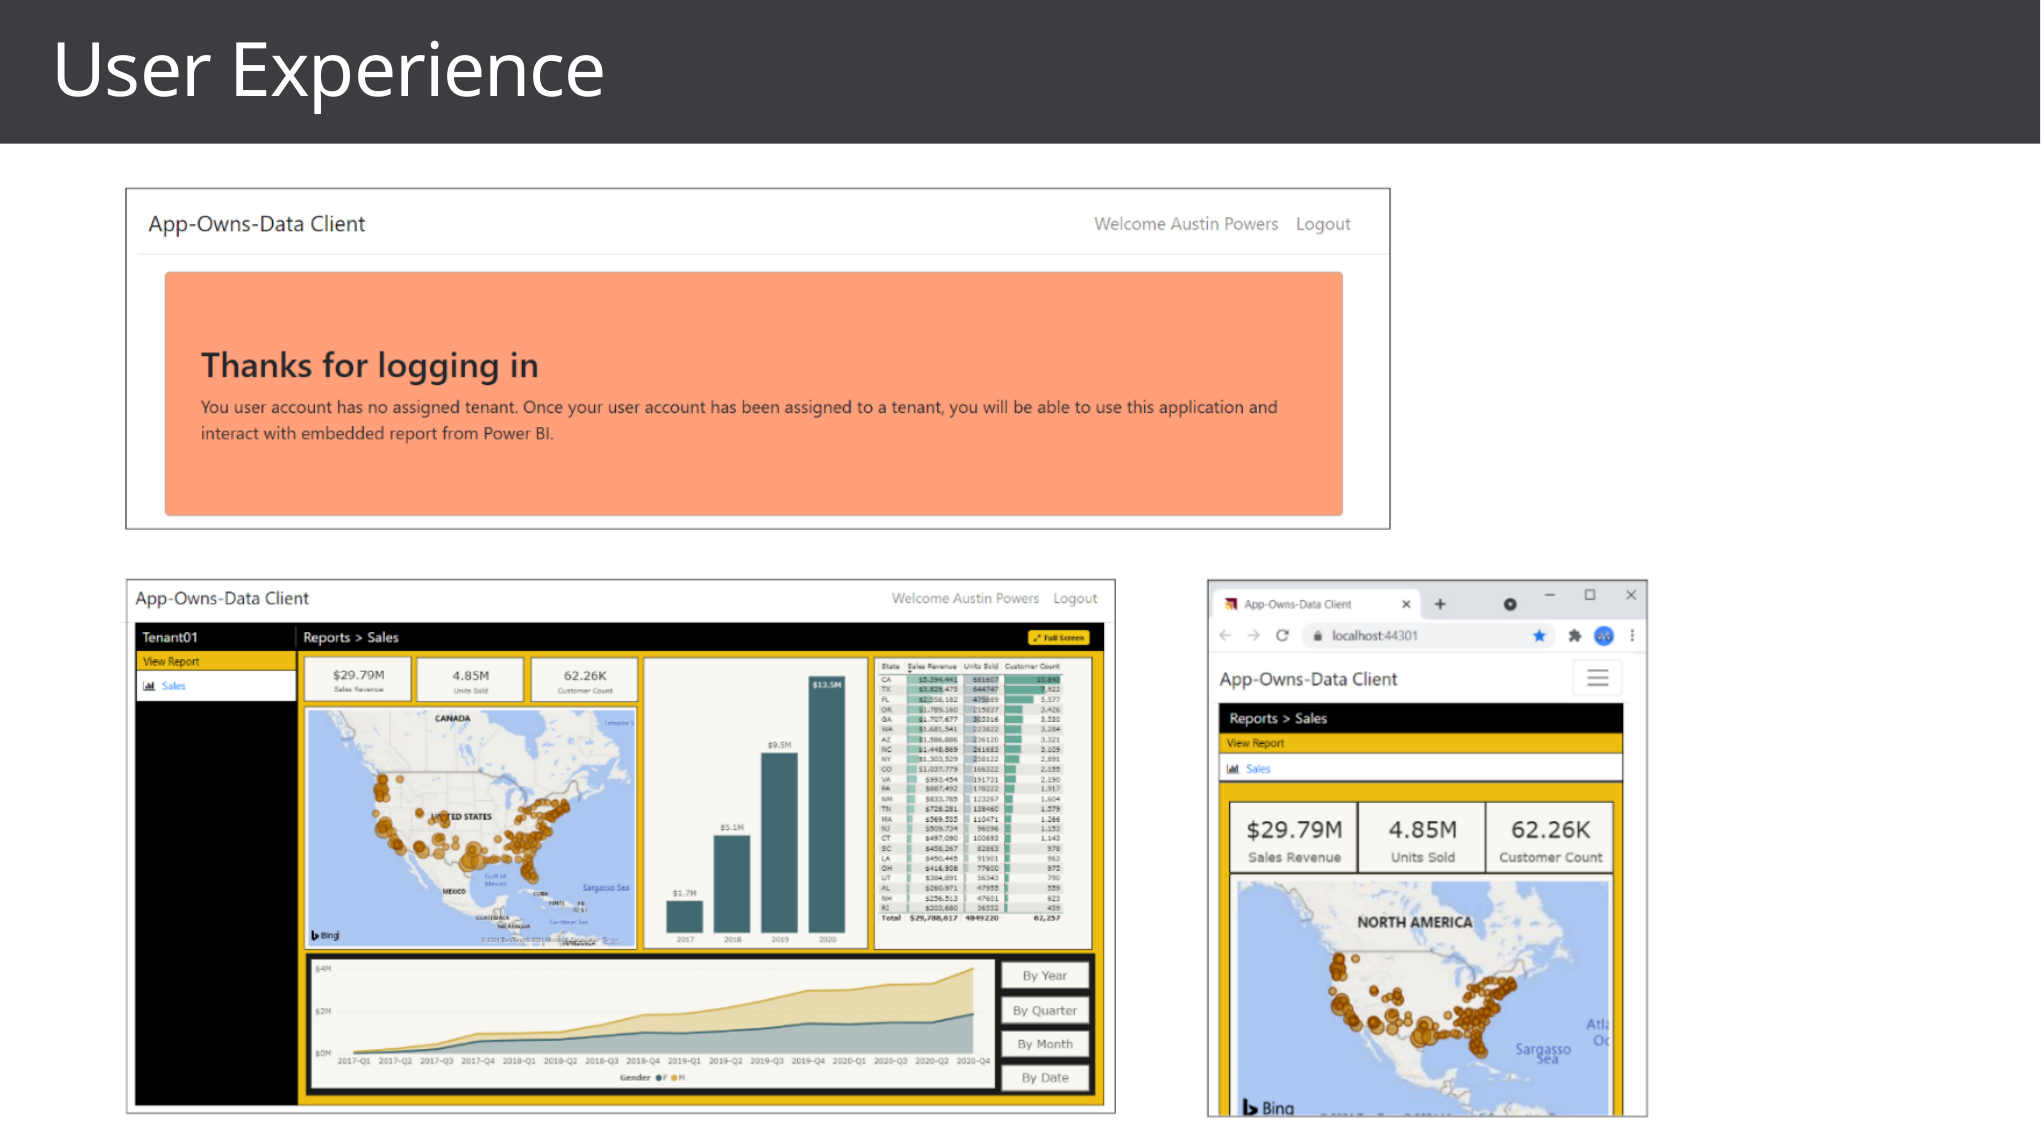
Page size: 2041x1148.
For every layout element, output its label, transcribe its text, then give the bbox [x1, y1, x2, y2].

picture [115, 180, 1400, 538]
picture [1201, 573, 1657, 1119]
picture [115, 573, 1124, 1119]
title User Experience [51, 31, 1988, 113]
